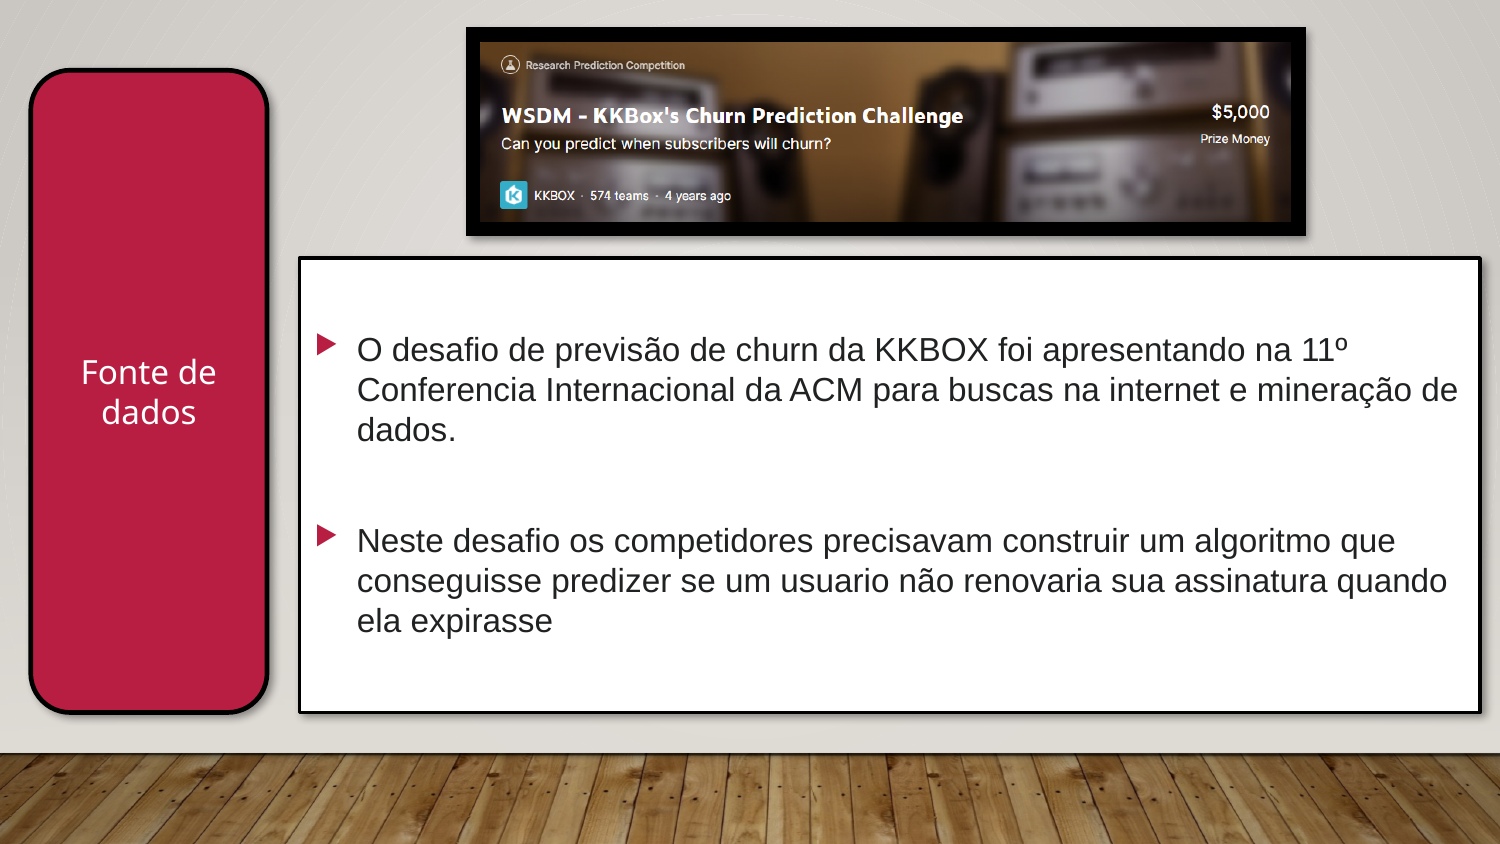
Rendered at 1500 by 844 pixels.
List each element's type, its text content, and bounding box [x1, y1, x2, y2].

picture [0, 753, 1500, 844]
text_box Fonte de dados [29, 68, 269, 714]
picture [479, 41, 1292, 222]
text_box O desafio de previsão de churn da KKBOX foi apresentando na 11º Conferencia Internacional da ACM para buscas na internet e mineração de dados. Neste desafio os competidores precisavam construir um algoritmo que conseguisse predizer se um usuario não renovaria sua assinatura quando ela expirasse [299, 257, 1480, 713]
